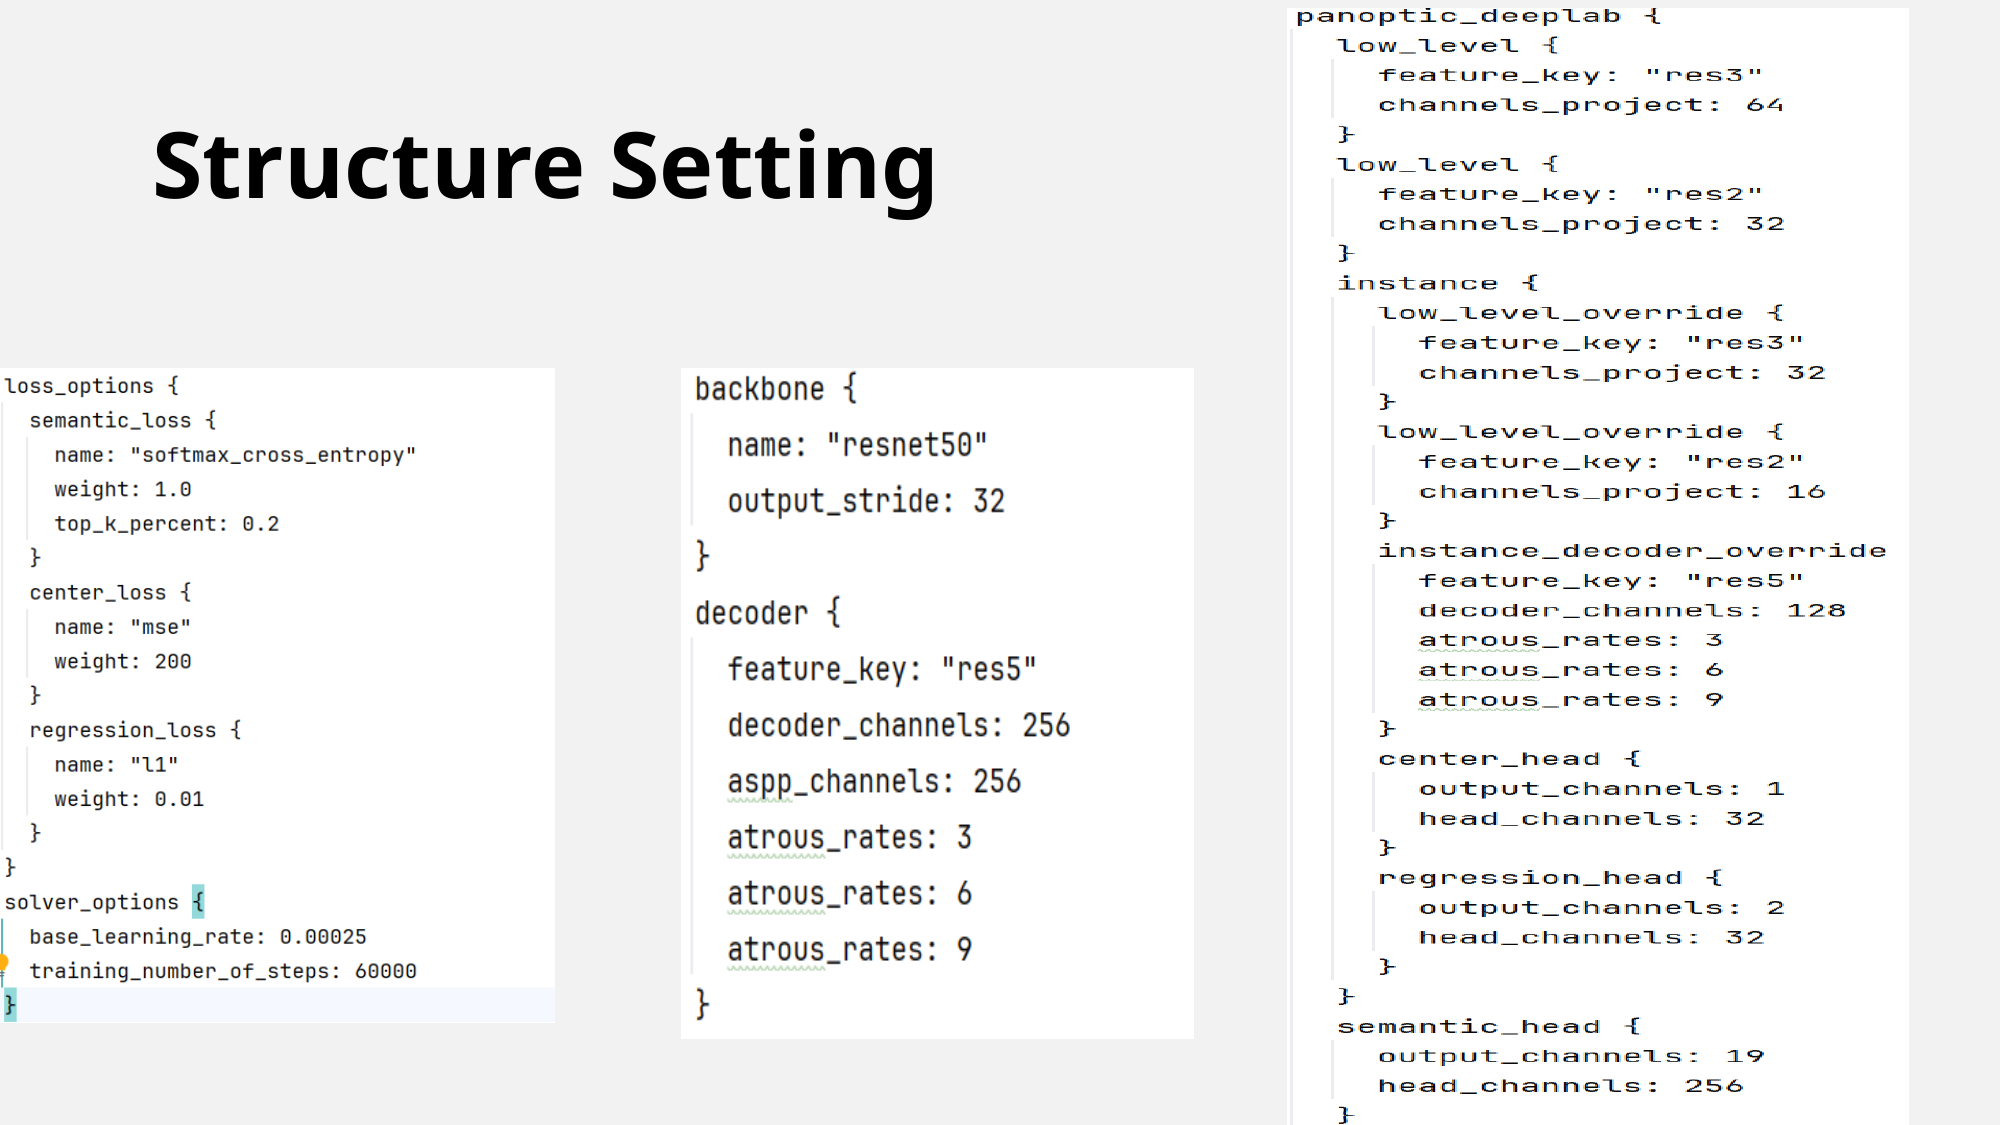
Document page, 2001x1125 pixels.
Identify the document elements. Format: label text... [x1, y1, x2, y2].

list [0, 368, 555, 1023]
picture [681, 368, 1194, 1039]
picture [1287, 8, 1909, 1125]
title Structure Setting [137, 59, 1287, 278]
